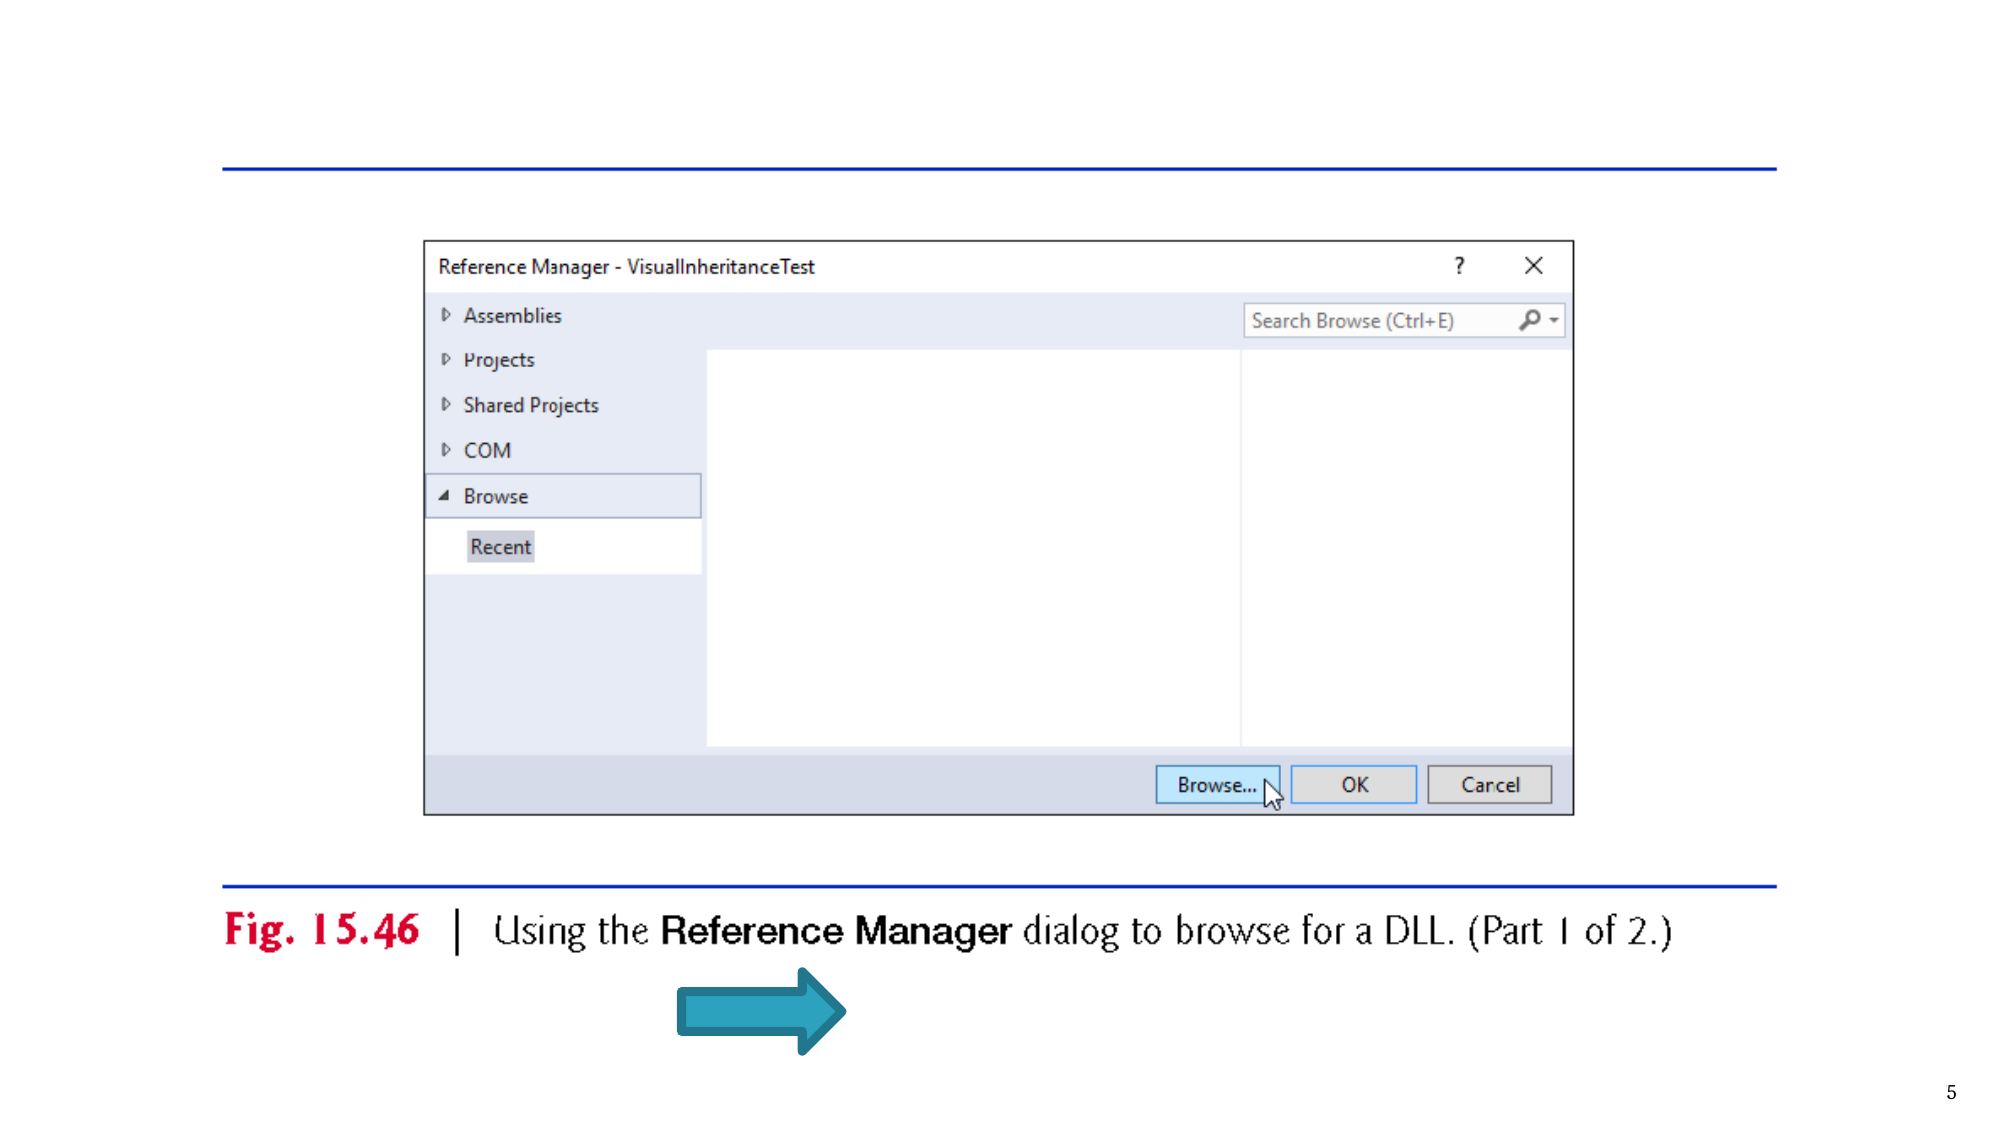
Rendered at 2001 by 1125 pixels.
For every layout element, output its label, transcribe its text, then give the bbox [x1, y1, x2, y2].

picture [54, 0, 1946, 1125]
slide_number 175 [1951, 1051, 1972, 1112]
